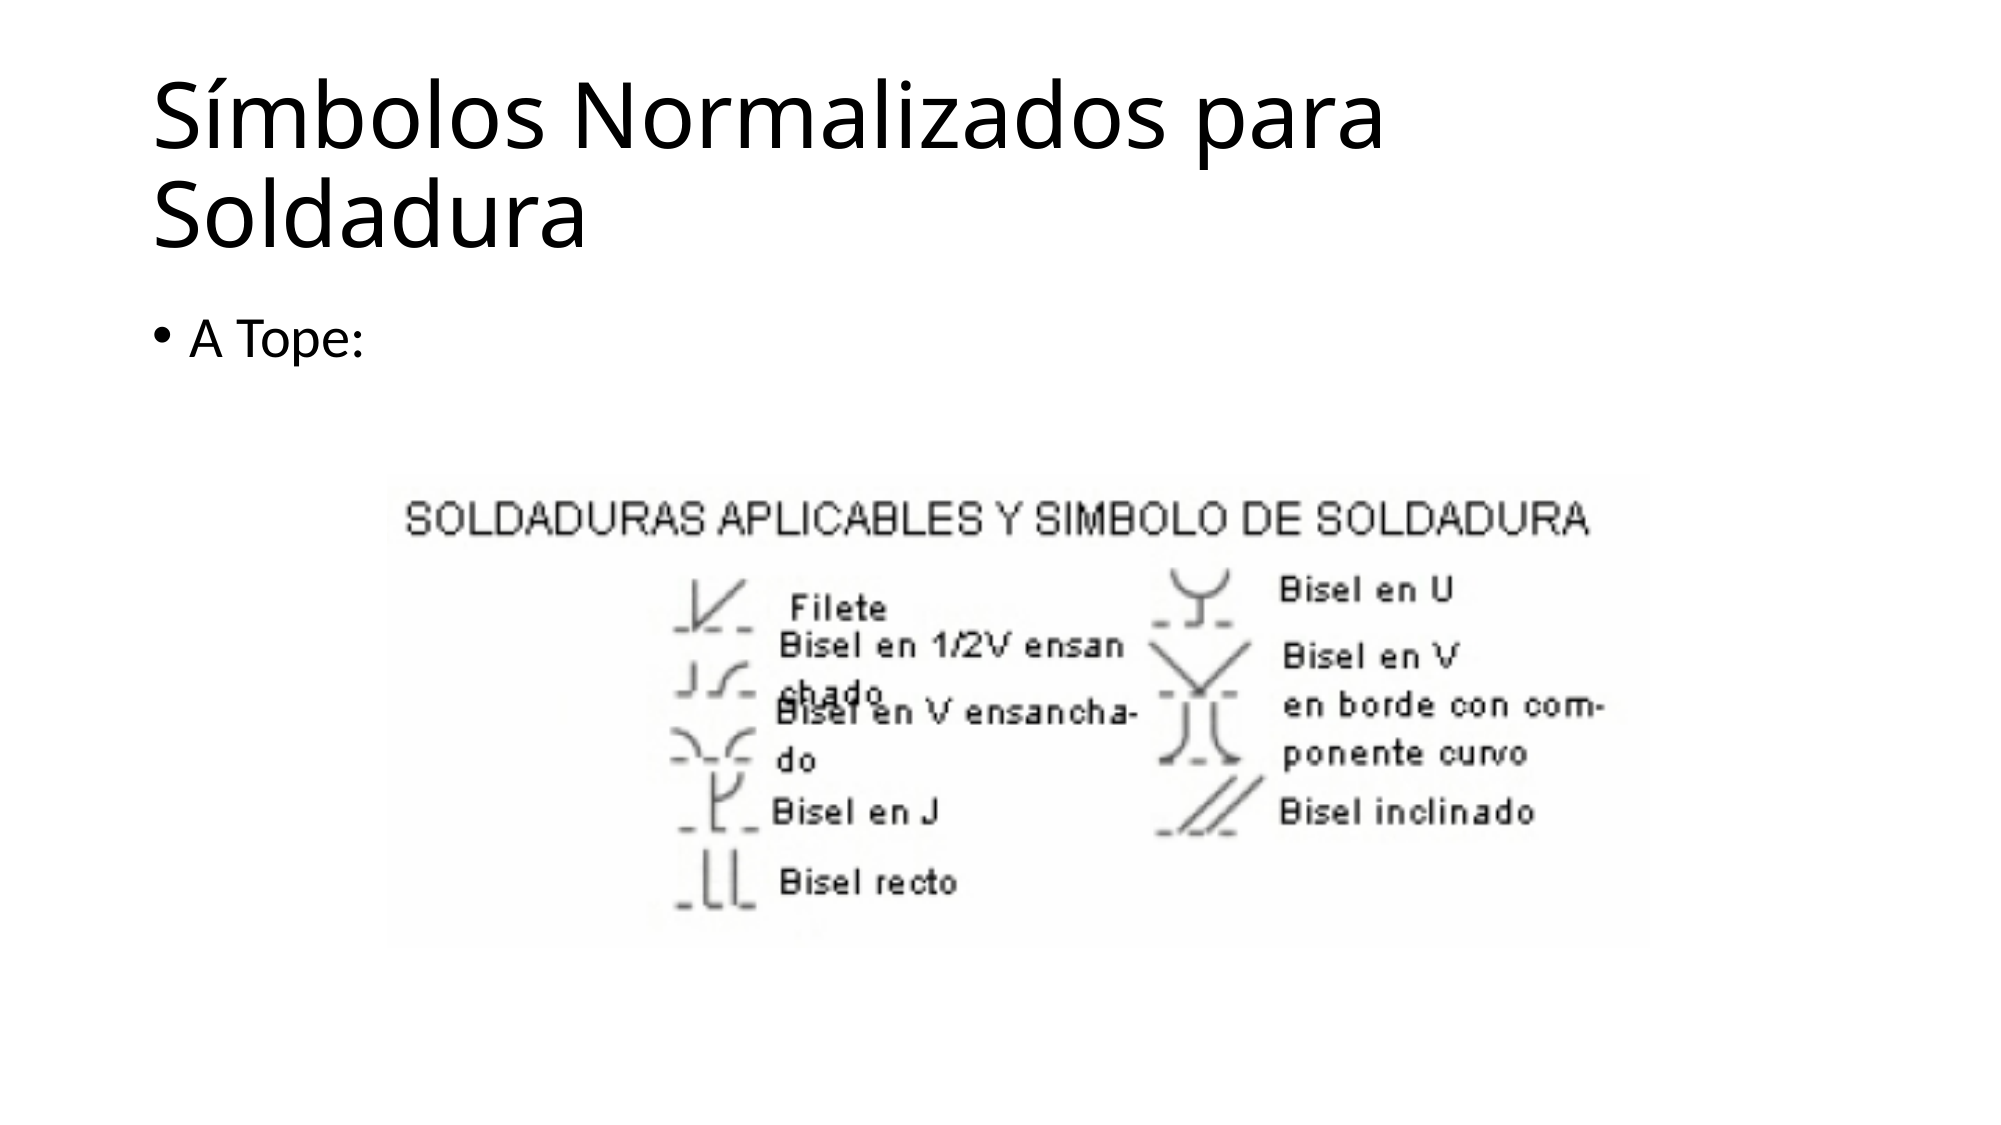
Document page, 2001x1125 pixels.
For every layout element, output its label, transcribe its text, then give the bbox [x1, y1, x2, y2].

picture [387, 474, 1650, 948]
title Símbolos Normalizados para Soldadura [137, 59, 1863, 278]
list A Tope: [137, 299, 1863, 1014]
